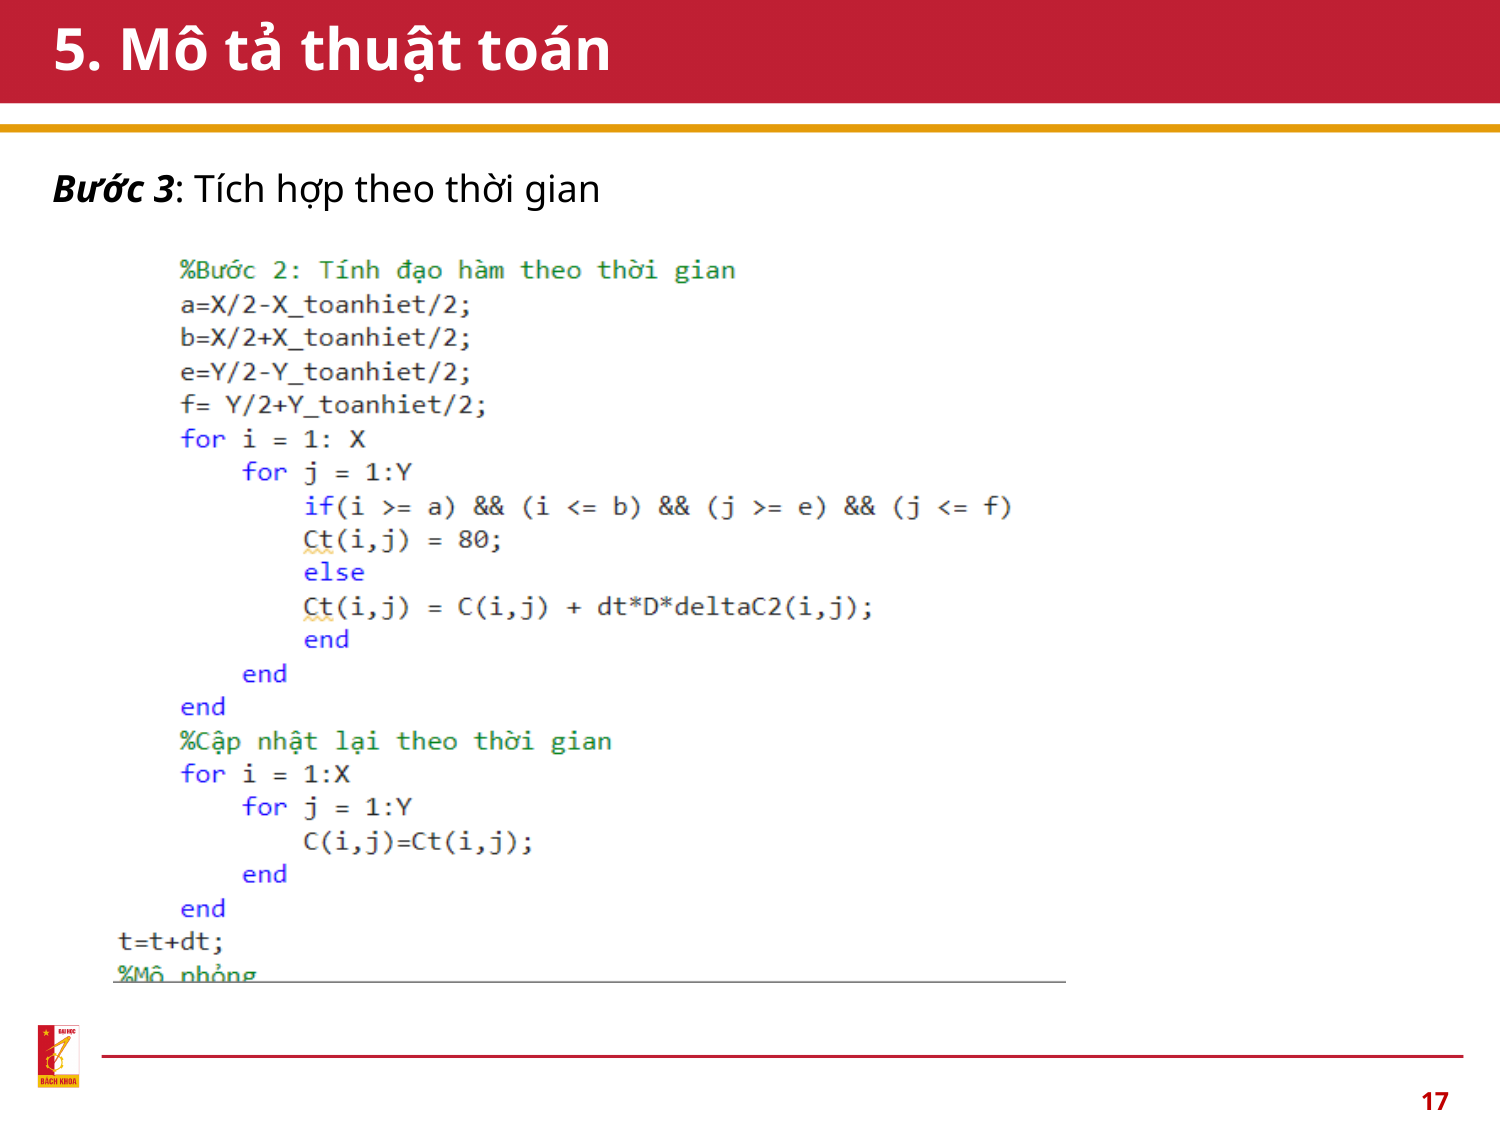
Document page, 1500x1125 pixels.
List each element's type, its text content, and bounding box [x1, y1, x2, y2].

slide_number 17 [1126, 1078, 1464, 1125]
picture [0, 0, 1500, 1125]
title 5. Mô tả thuật toán [38, 12, 1462, 87]
text_box Bước 3: Tích hợp theo thời gian [0, 157, 750, 218]
